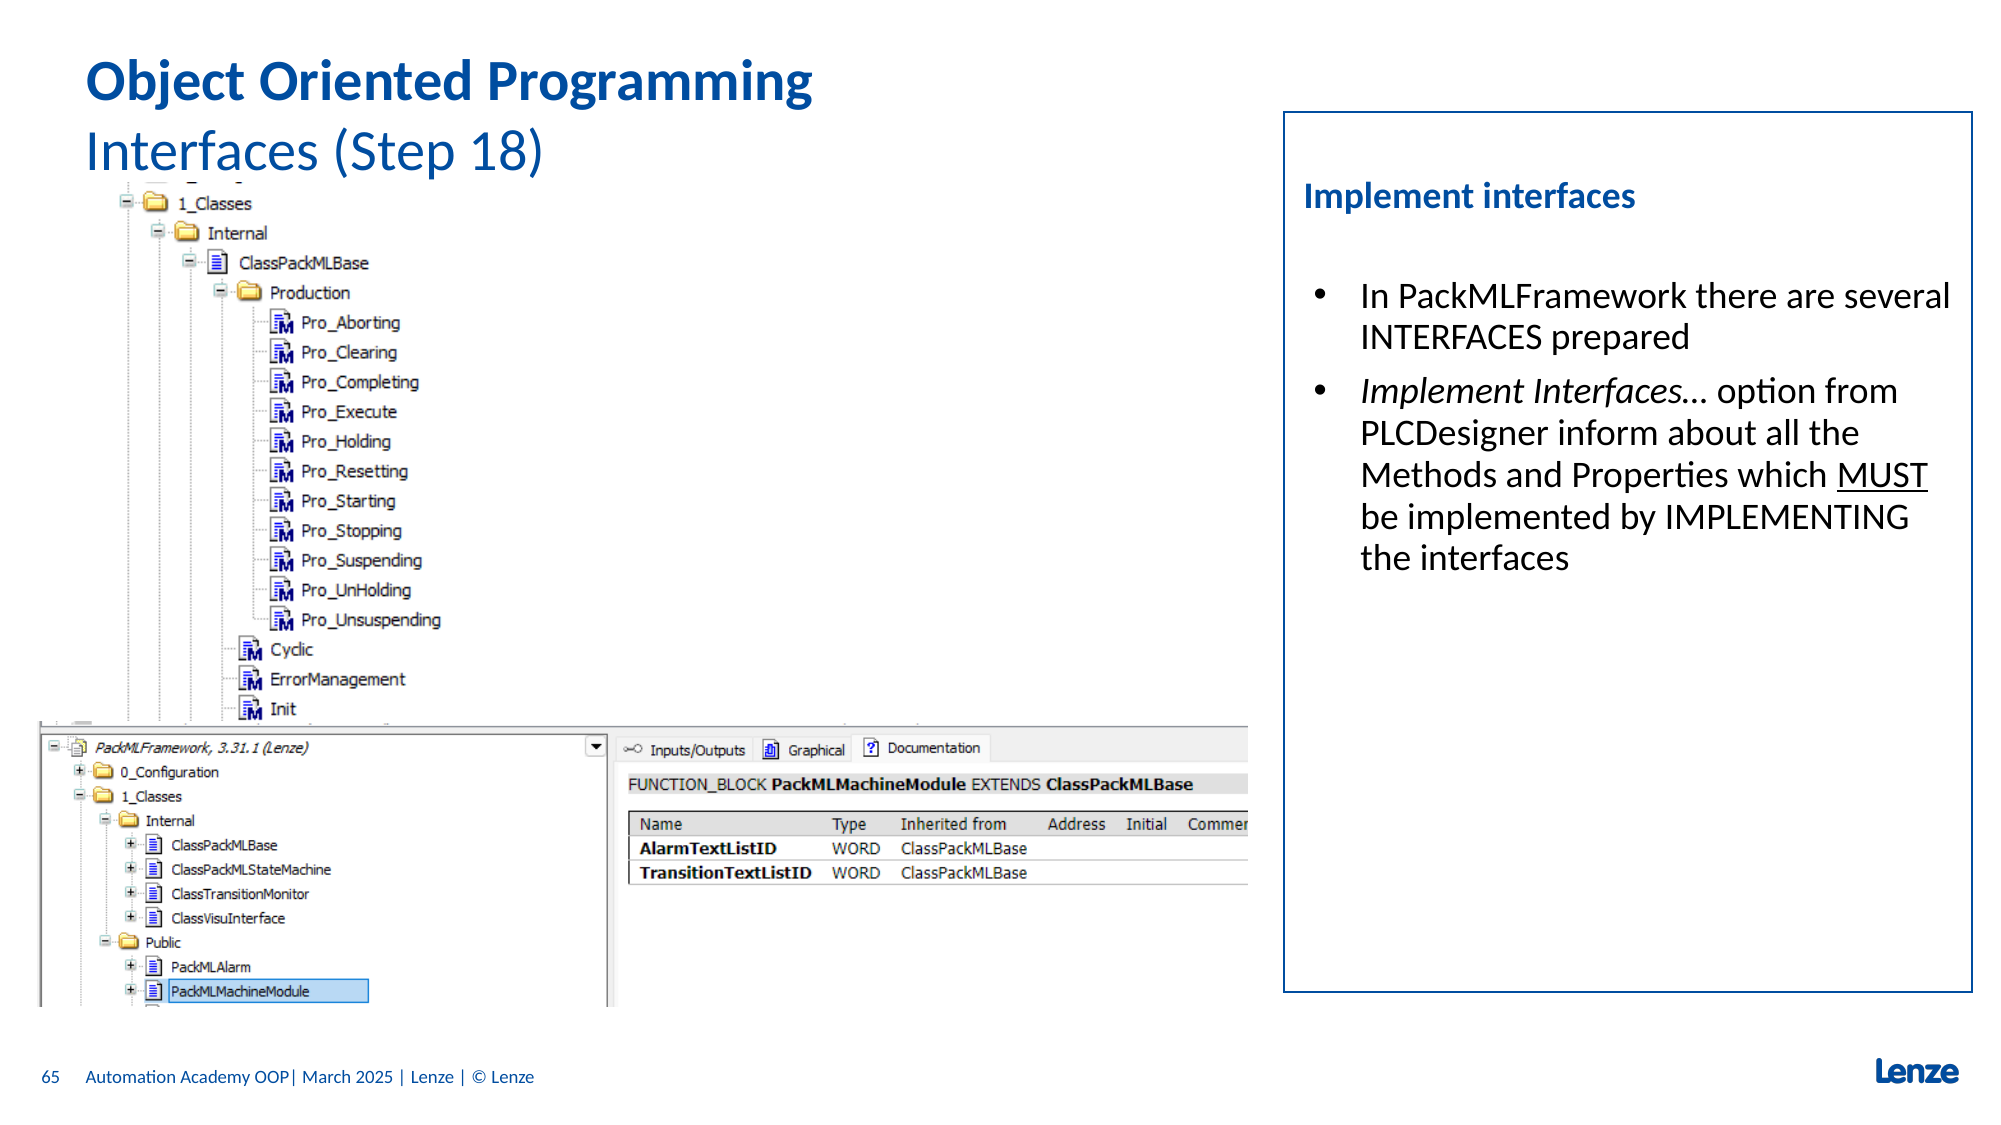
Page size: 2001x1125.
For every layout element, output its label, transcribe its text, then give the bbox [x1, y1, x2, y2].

title Interfaces (Step 18) [85, 113, 1140, 183]
footer Automation Academy OOP| March 2025 | Lenze | © Lenze [85, 1027, 834, 1088]
slide_number 65 [0, 1027, 61, 1088]
list Object Oriented Programming [84, 34, 1249, 113]
picture [1851, 1033, 1984, 1108]
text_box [1283, 112, 1973, 992]
picture [37, 182, 1248, 1007]
